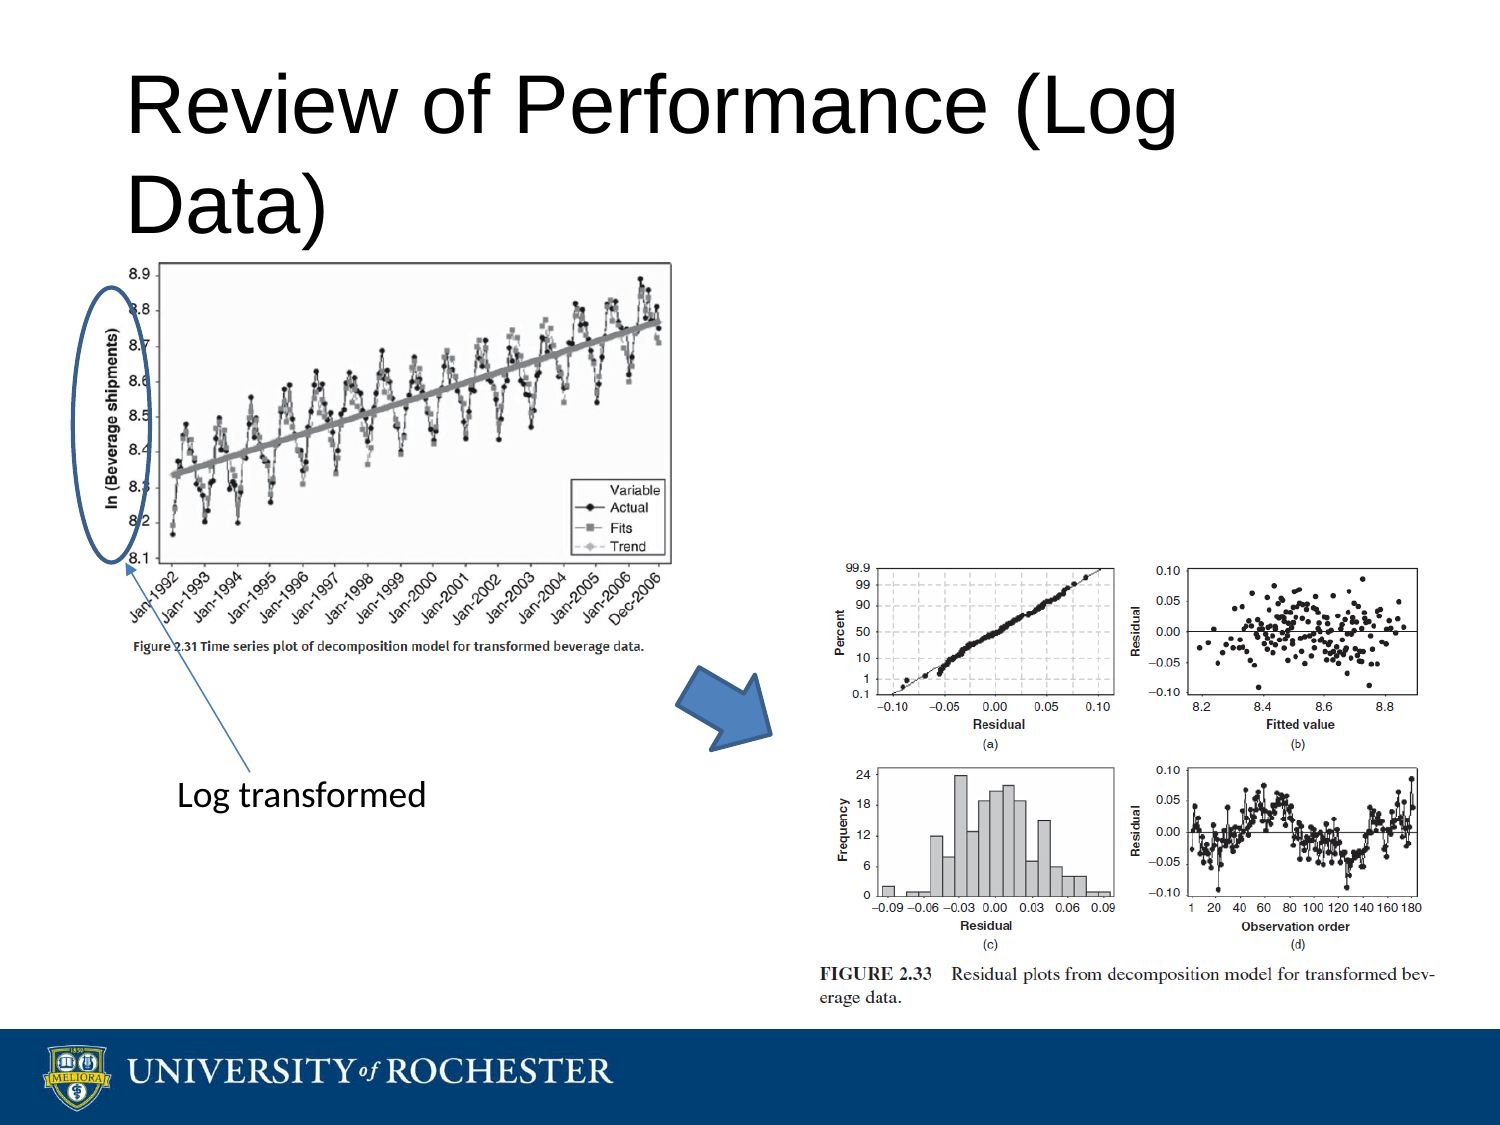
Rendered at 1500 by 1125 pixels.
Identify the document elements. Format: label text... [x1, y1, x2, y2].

picture [72, 251, 695, 661]
picture [774, 538, 1500, 1026]
text_box Log transformed [162, 763, 443, 823]
title Review of Performance (Log Data) [125, 50, 1365, 252]
picture [0, 1029, 1500, 1125]
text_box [125, 562, 251, 773]
text_box [674, 665, 769, 753]
